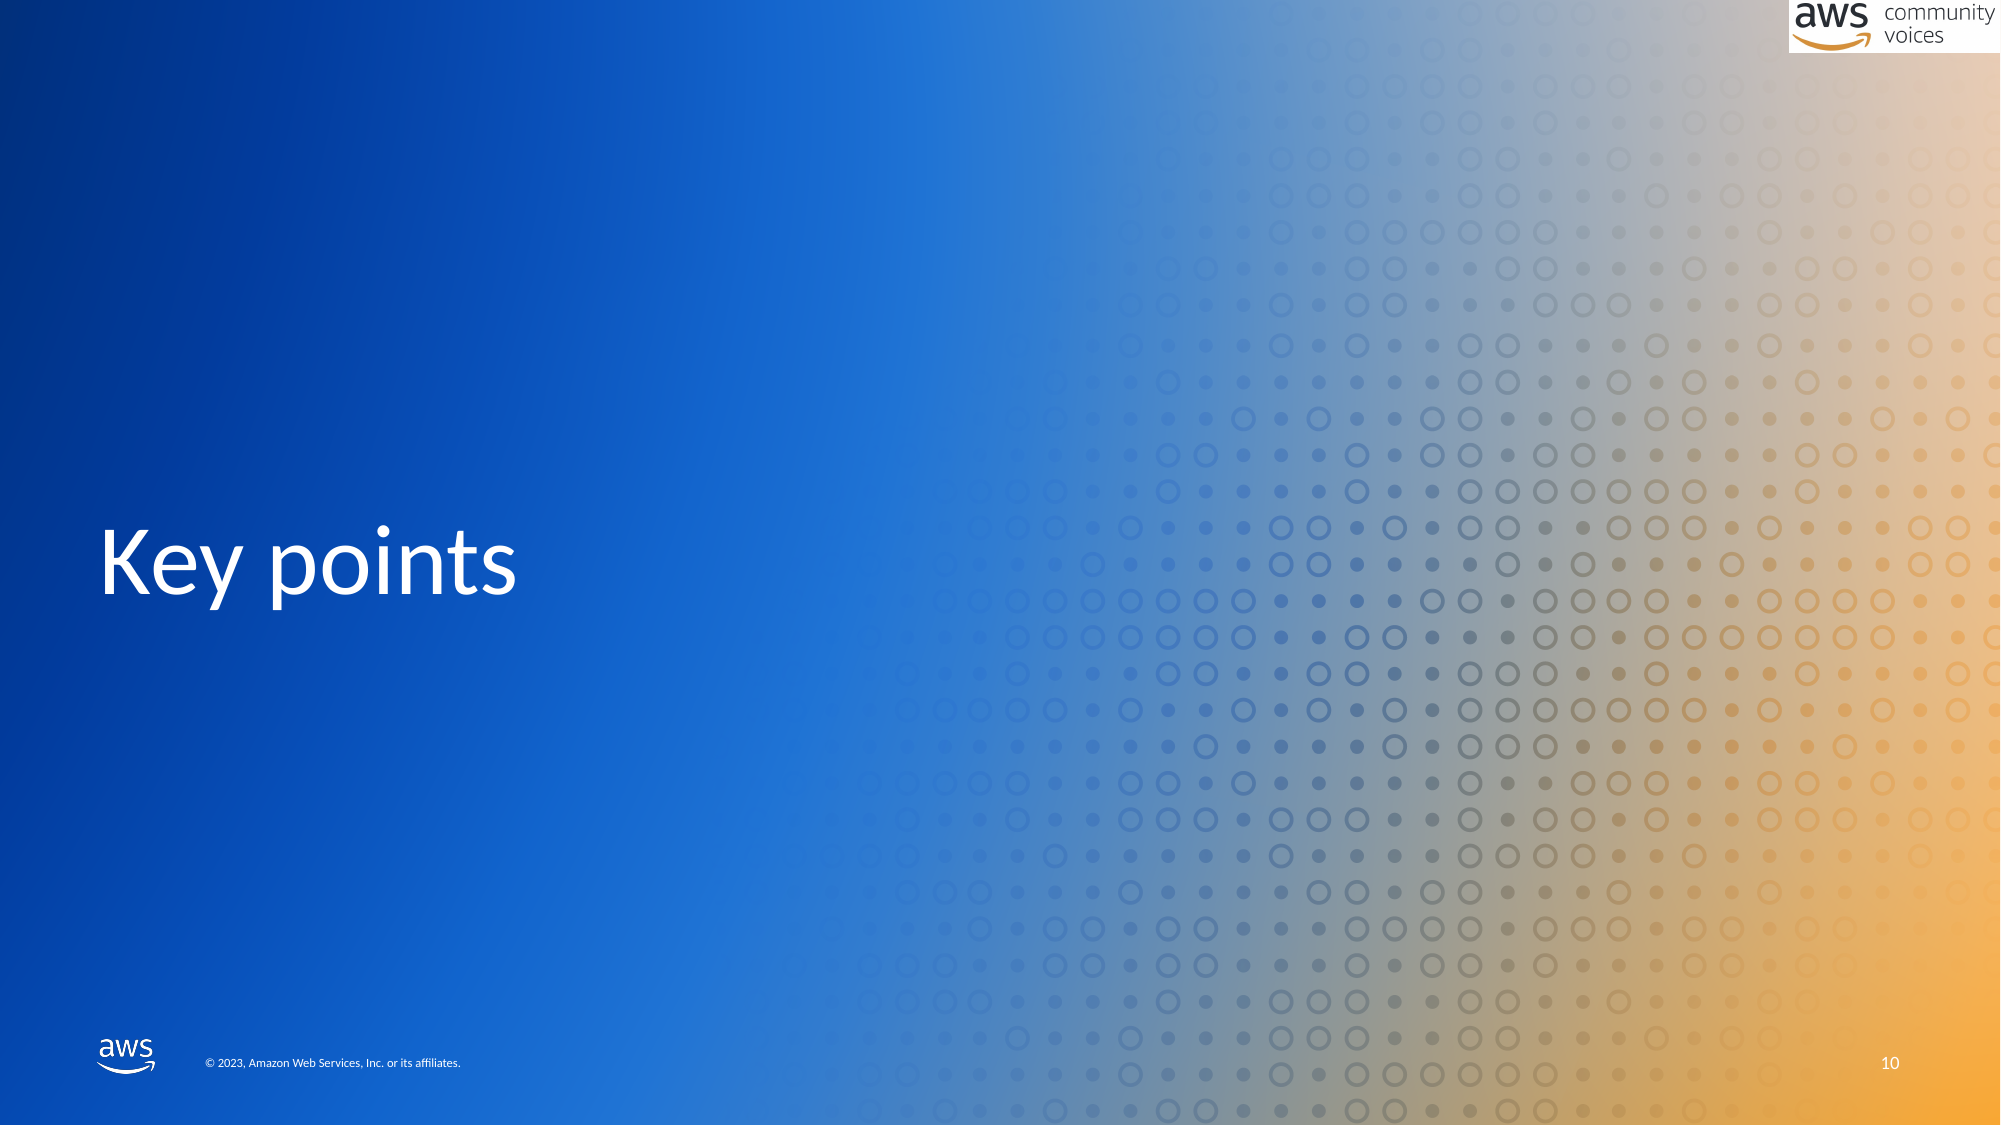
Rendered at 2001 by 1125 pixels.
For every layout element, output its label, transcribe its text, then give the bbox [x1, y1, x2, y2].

slide_number 10 [1464, 1031, 1915, 1092]
title Key points [99, 500, 1384, 625]
picture [0, 0, 2001, 1125]
